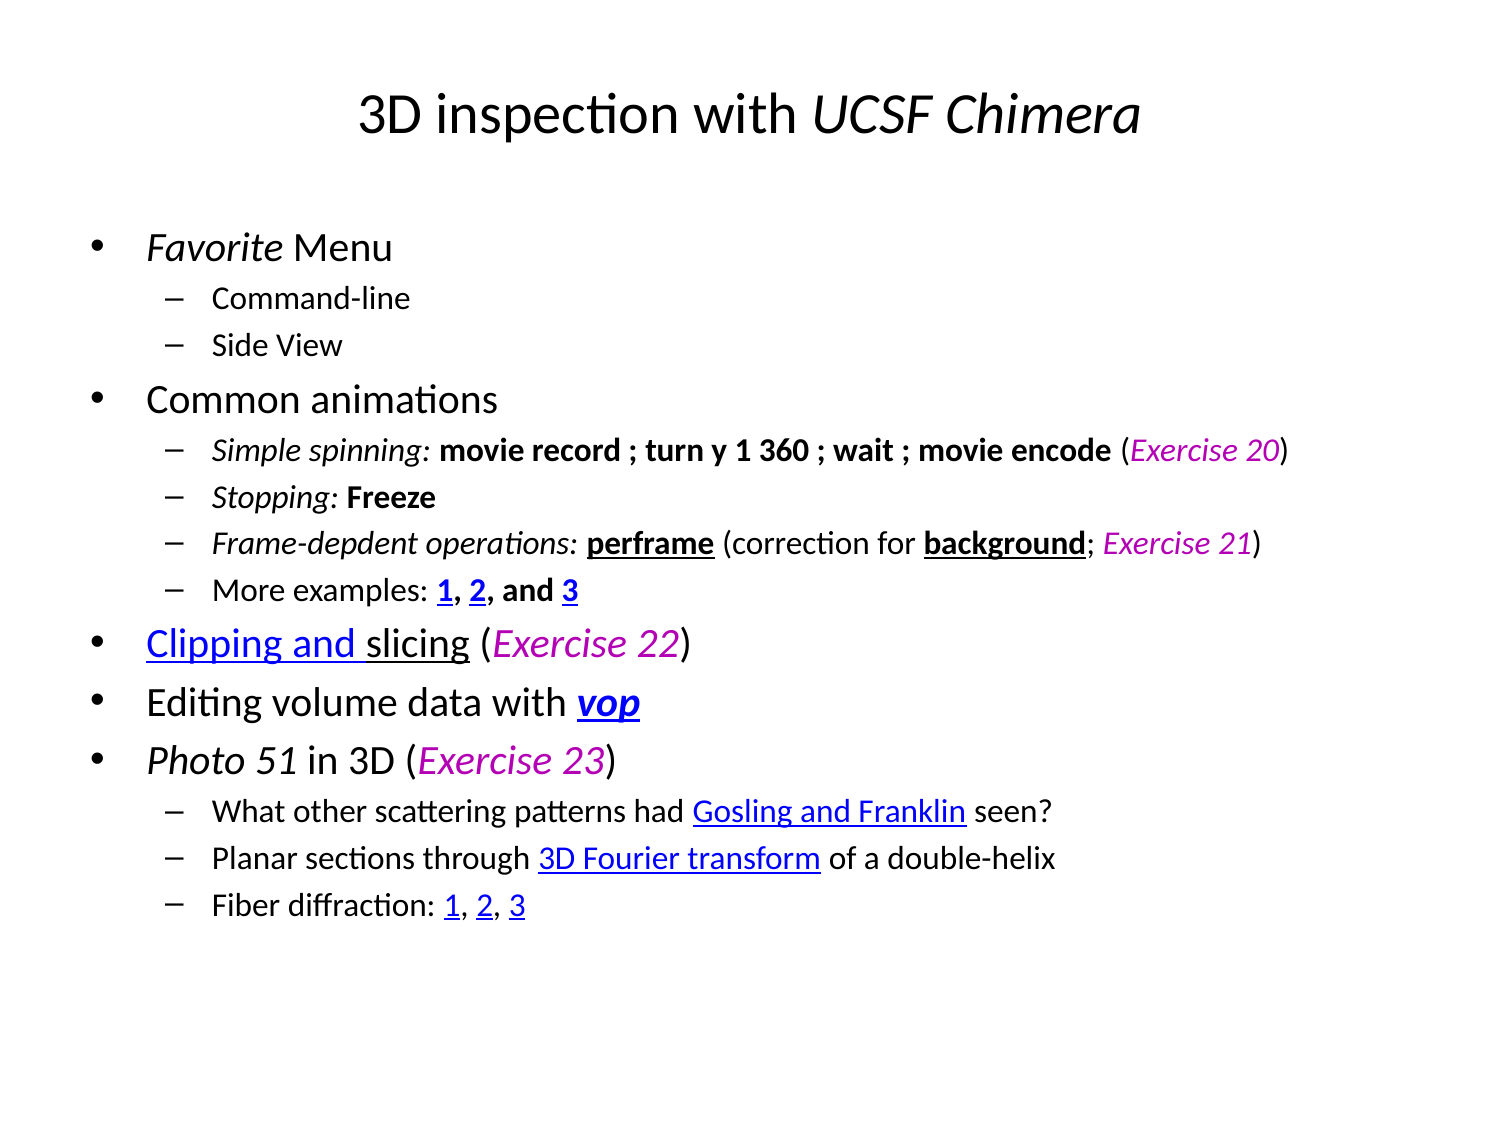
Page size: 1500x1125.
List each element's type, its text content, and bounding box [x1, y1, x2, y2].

list Favorite Menu Command-line Side View Common animations Simple spinning: movie record ; turn y 1 360 ; wait ; movie encode (Exercise 20) Stopping: Freeze Frame-depdent operations: perframe (correction for background; Exercise 21) More examples: 1, 2, and 3 Clipping and slicing (Exercise 22) Editing volume data with vop Photo 51 in 3D (Exercise 23) What other scattering patterns had Gosling and Franklin seen? Planar sections through 3D Fourier transform of a double-helix Fiber diffraction: 1, 2, 3 [75, 212, 1425, 955]
title 3D inspection with UCSF Chimera [75, 45, 1425, 175]
